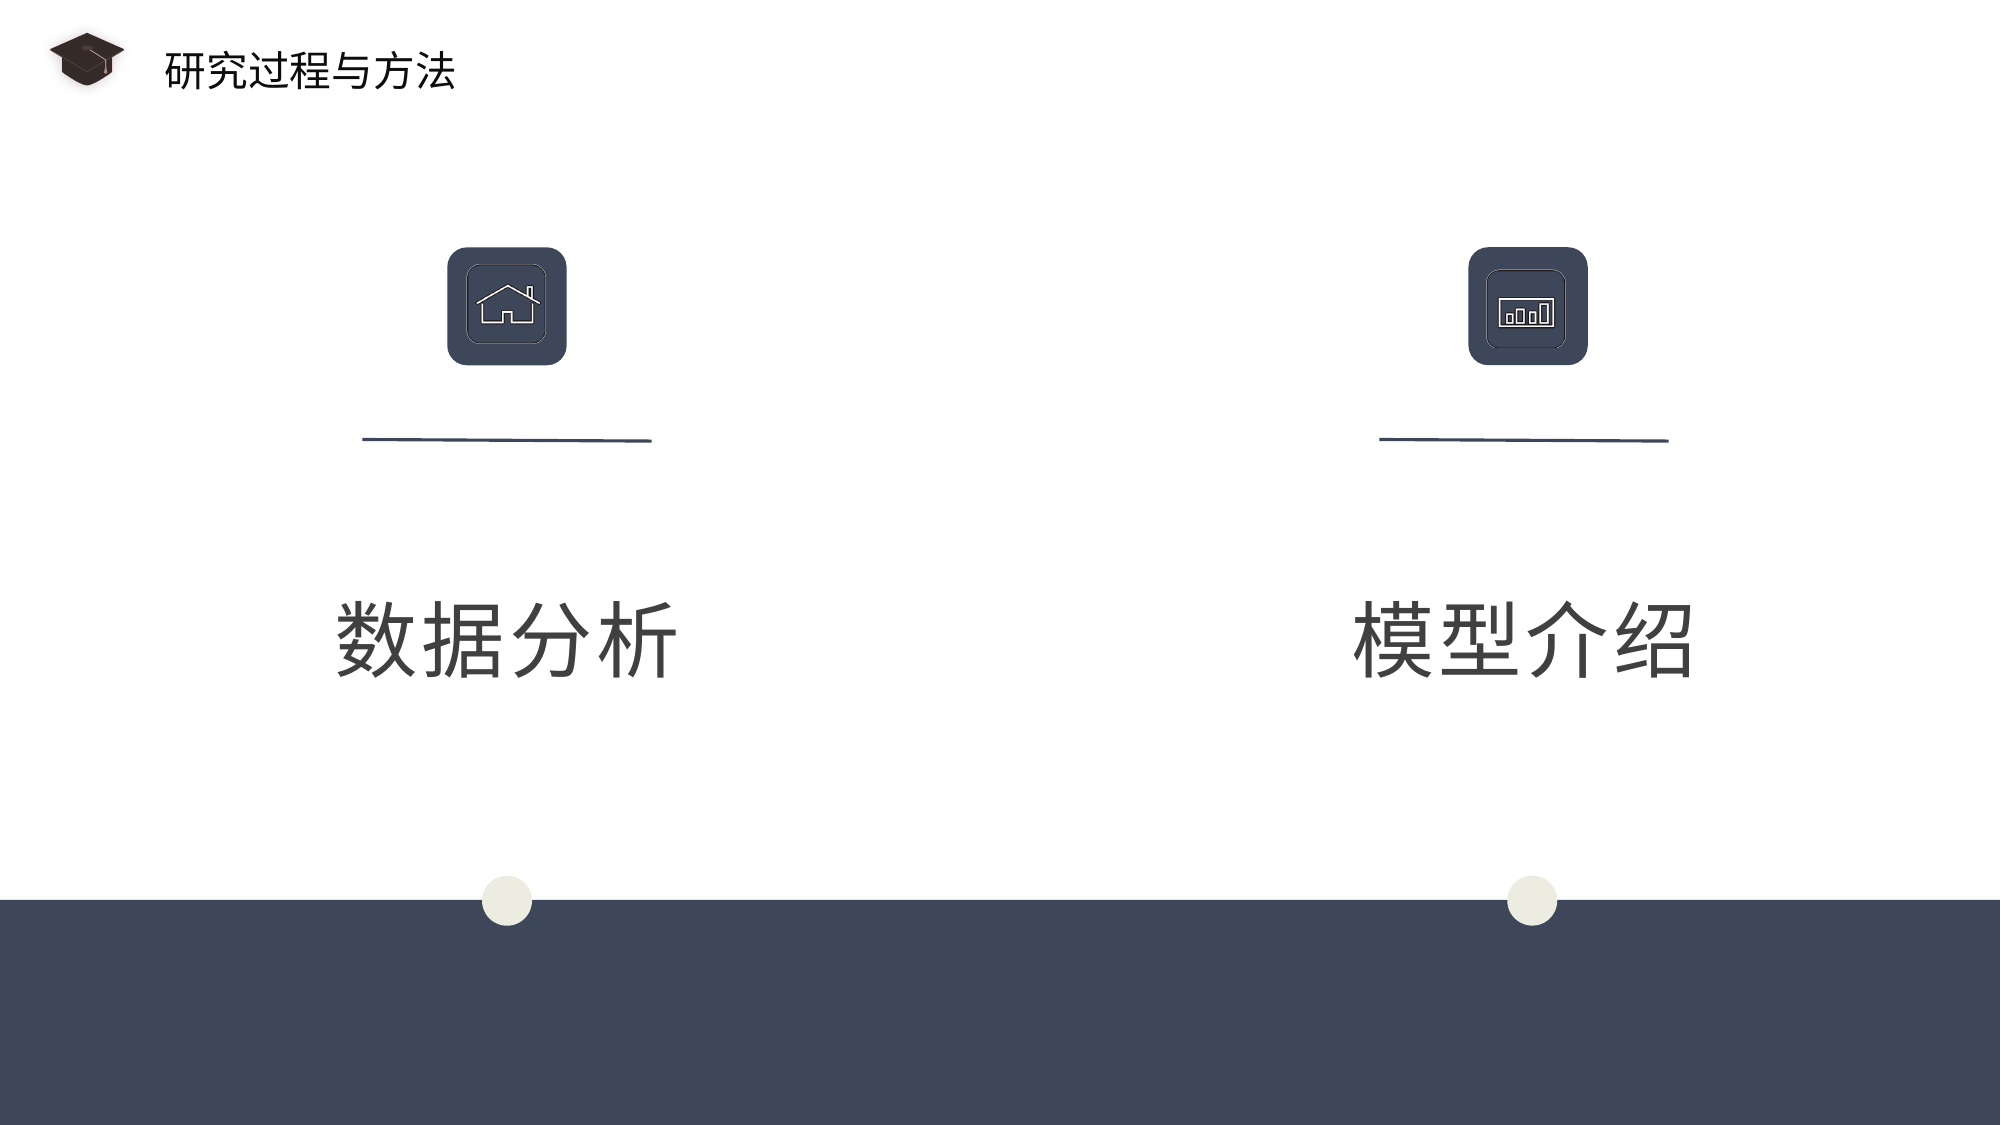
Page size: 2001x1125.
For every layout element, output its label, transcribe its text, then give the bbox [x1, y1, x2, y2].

text_box [1506, 874, 1559, 927]
text_box [480, 874, 534, 927]
text_box 研究过程与方法 [149, 37, 657, 103]
text_box 模型介绍 [1247, 480, 1801, 696]
text_box [0, 899, 2000, 1125]
text_box 数据分析 [230, 480, 784, 696]
picture [462, 264, 552, 348]
text_box [446, 246, 568, 367]
picture [47, 19, 127, 99]
picture [1484, 262, 1572, 348]
text_box [1467, 246, 1589, 367]
